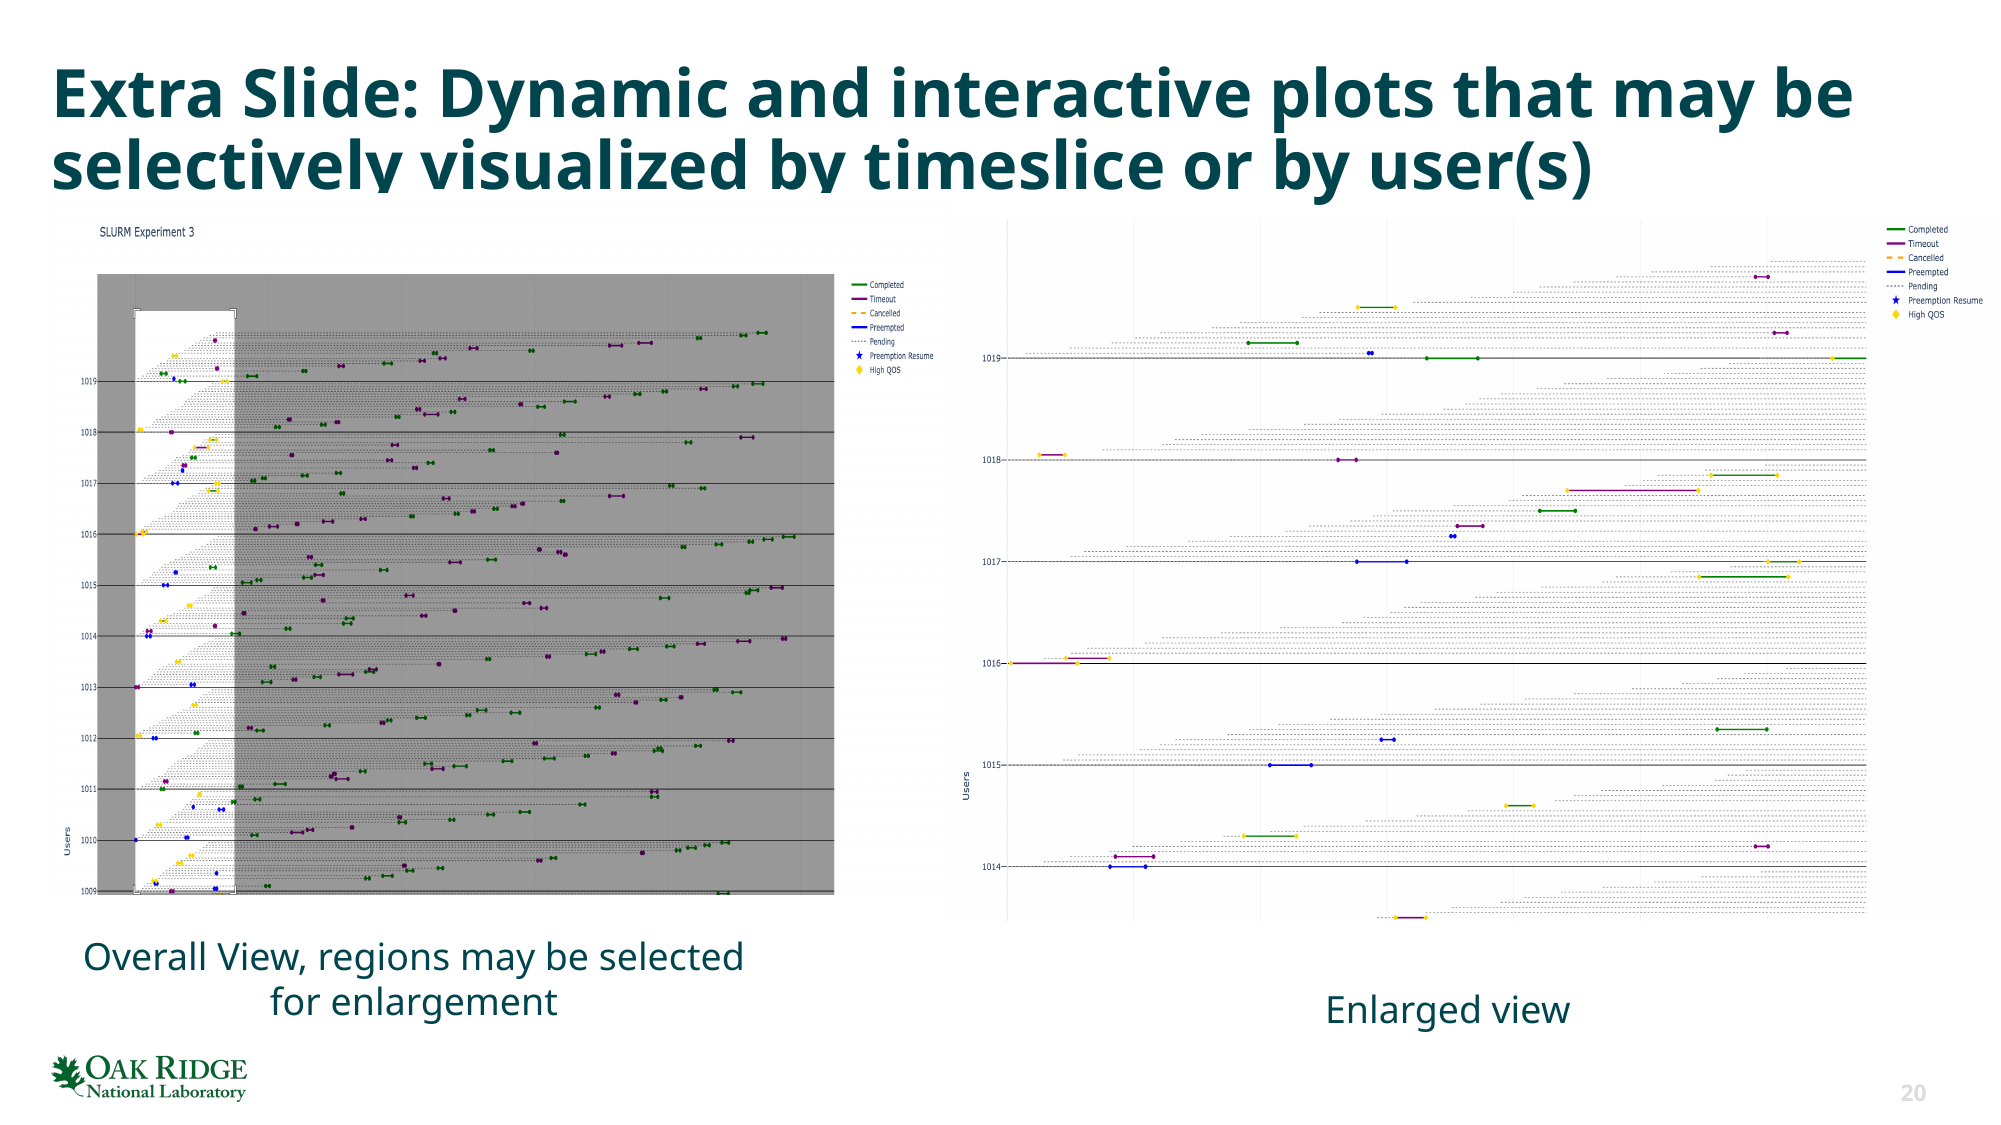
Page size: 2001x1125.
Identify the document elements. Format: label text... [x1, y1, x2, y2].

text_box Overall View, regions may be selected for enlargement [68, 925, 761, 1031]
title Extra Slide: Dynamic and interactive plots that may be selectively visualized by timeslice or by user(s) [51, 59, 1937, 206]
text_box Enlarged view [1310, 978, 1586, 1039]
picture [51, 1055, 247, 1102]
picture [51, 193, 2000, 921]
